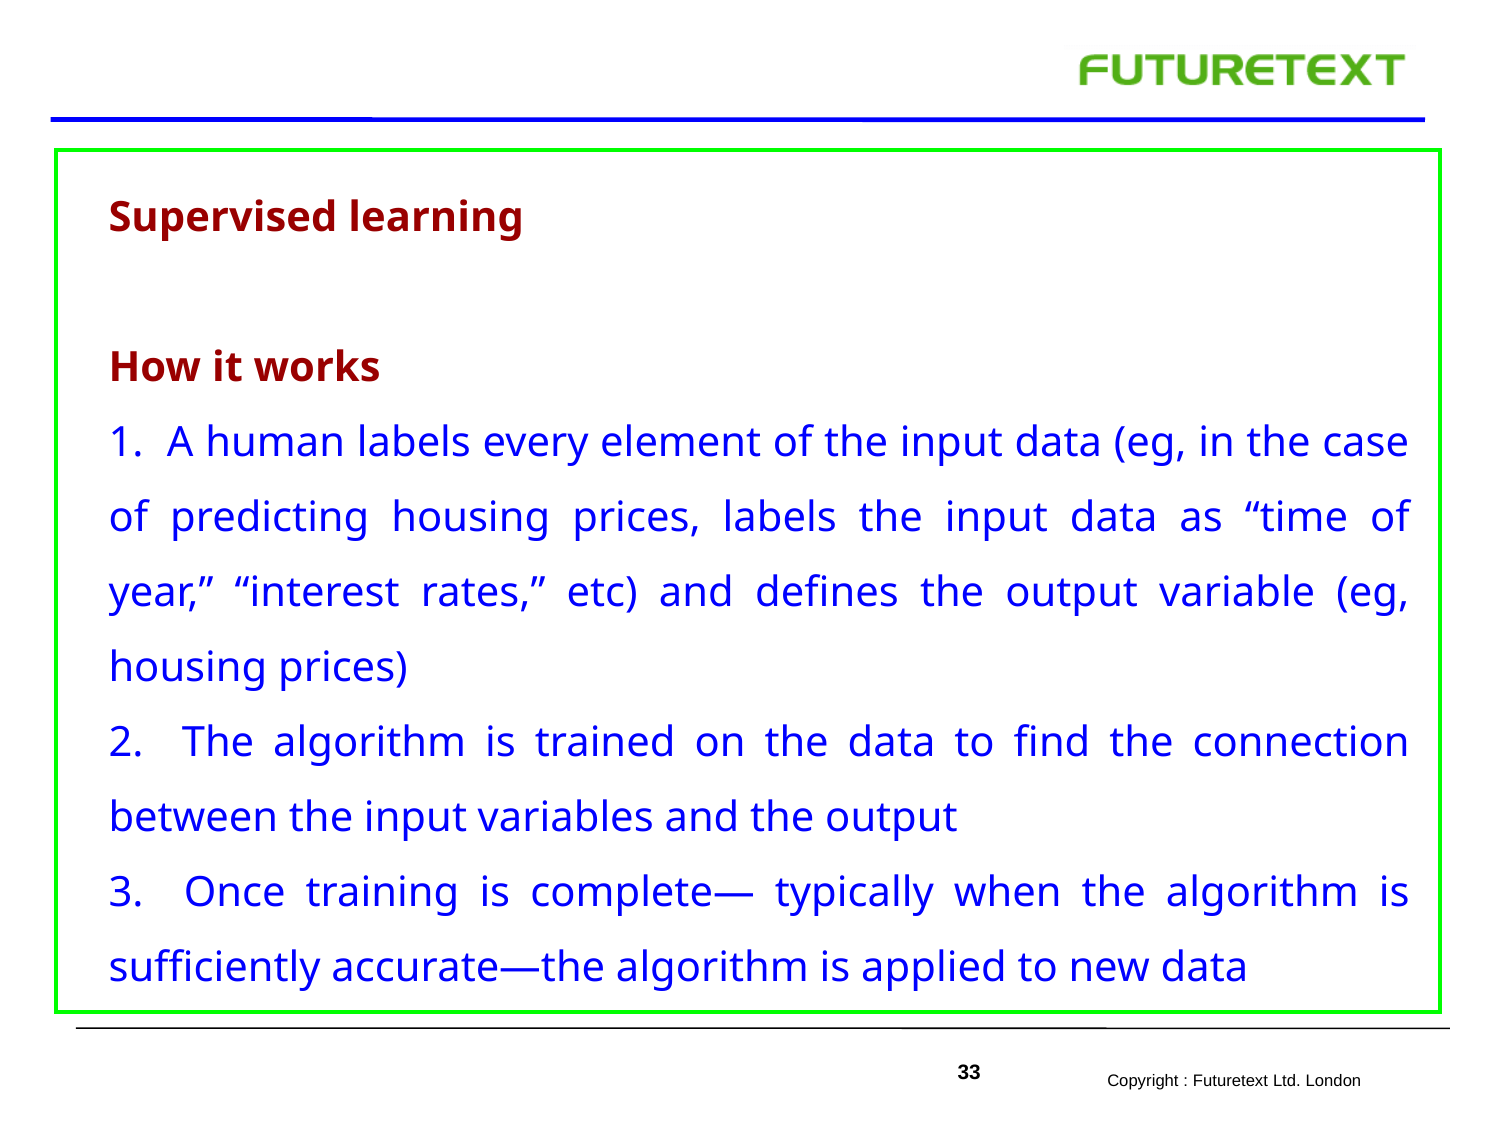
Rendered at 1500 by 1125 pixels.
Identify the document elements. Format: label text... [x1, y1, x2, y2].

text_box [56, 149, 1441, 1012]
picture [1064, 44, 1416, 98]
text_box Supervised learning How it works 1. A human labels every element of the input data (eg, in the case of predicting housing prices, labels the input data as “time of year,” “interest rates,” etc) and defines the output variable (eg, housing prices) 2. The algorithm is trained on the data to find the connection between the input variables and the output 3. Once training is complete— typically when the algorithm is sufficiently accurate—the algorithm is applied to new data [83, 156, 1425, 997]
text_box 33 [891, 1051, 1048, 1101]
